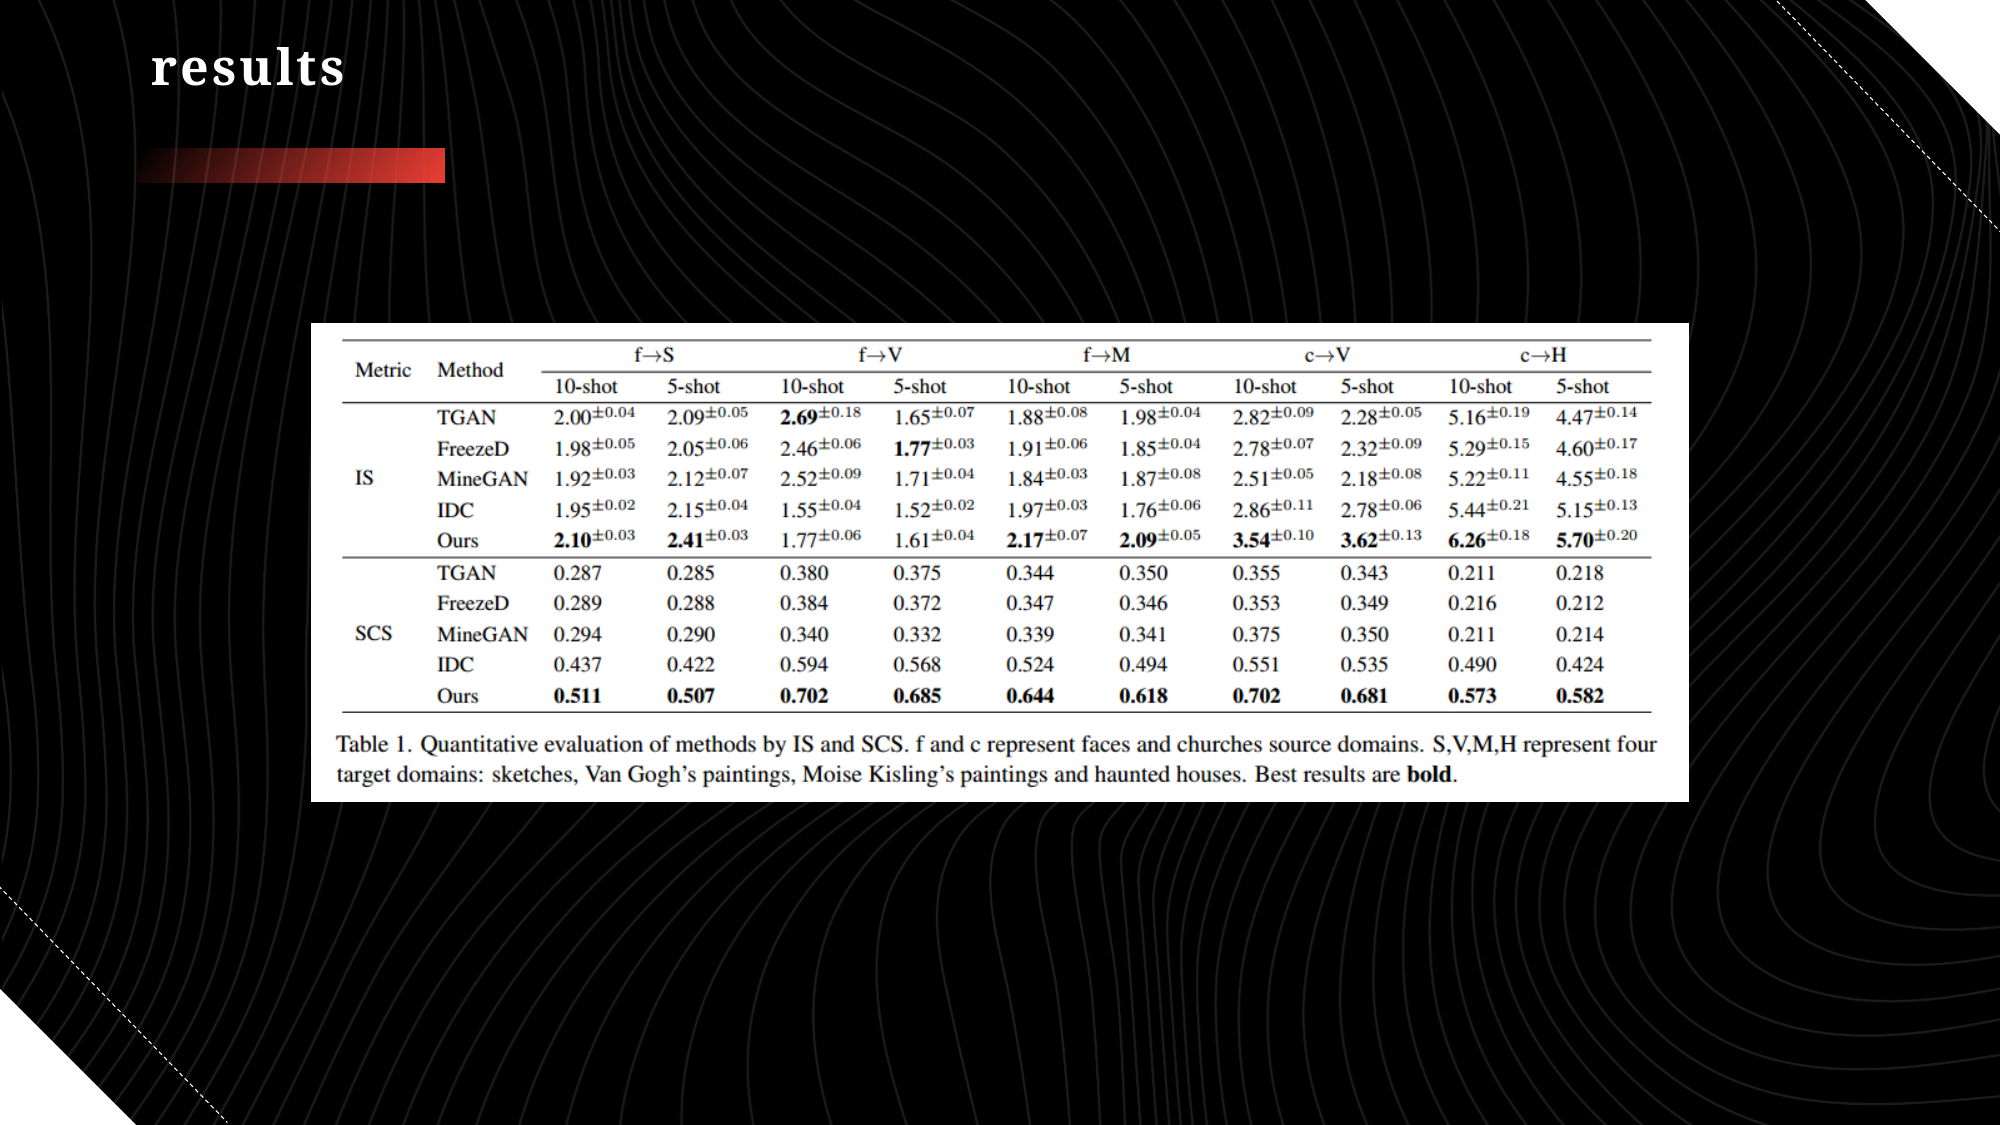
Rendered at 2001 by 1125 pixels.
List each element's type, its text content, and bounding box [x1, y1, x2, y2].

picture [311, 323, 1689, 802]
title results [136, 21, 1863, 118]
